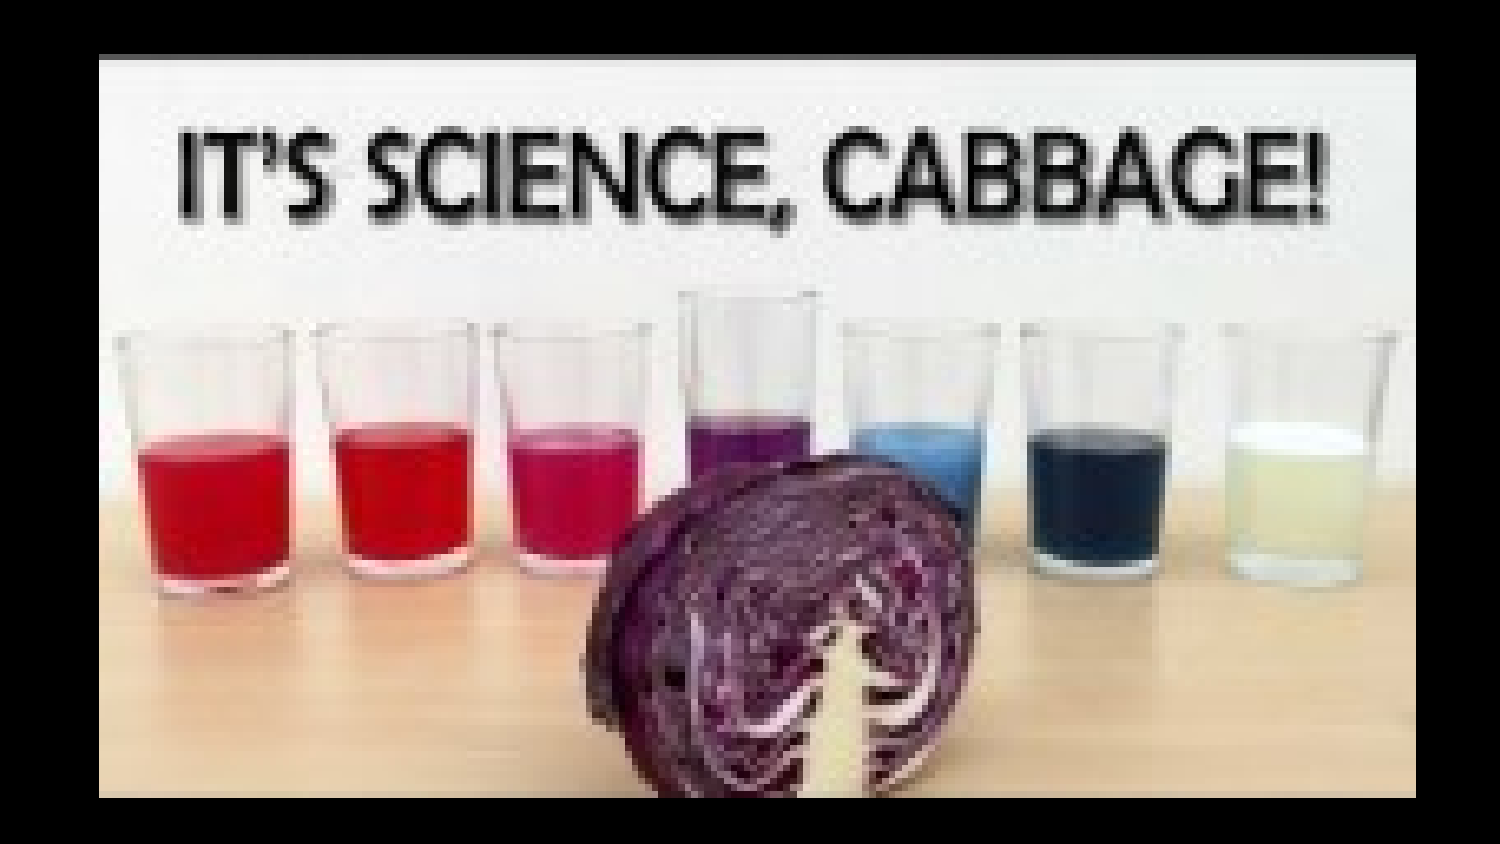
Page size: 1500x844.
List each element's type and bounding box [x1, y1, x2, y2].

text_box [98, 53, 1417, 799]
